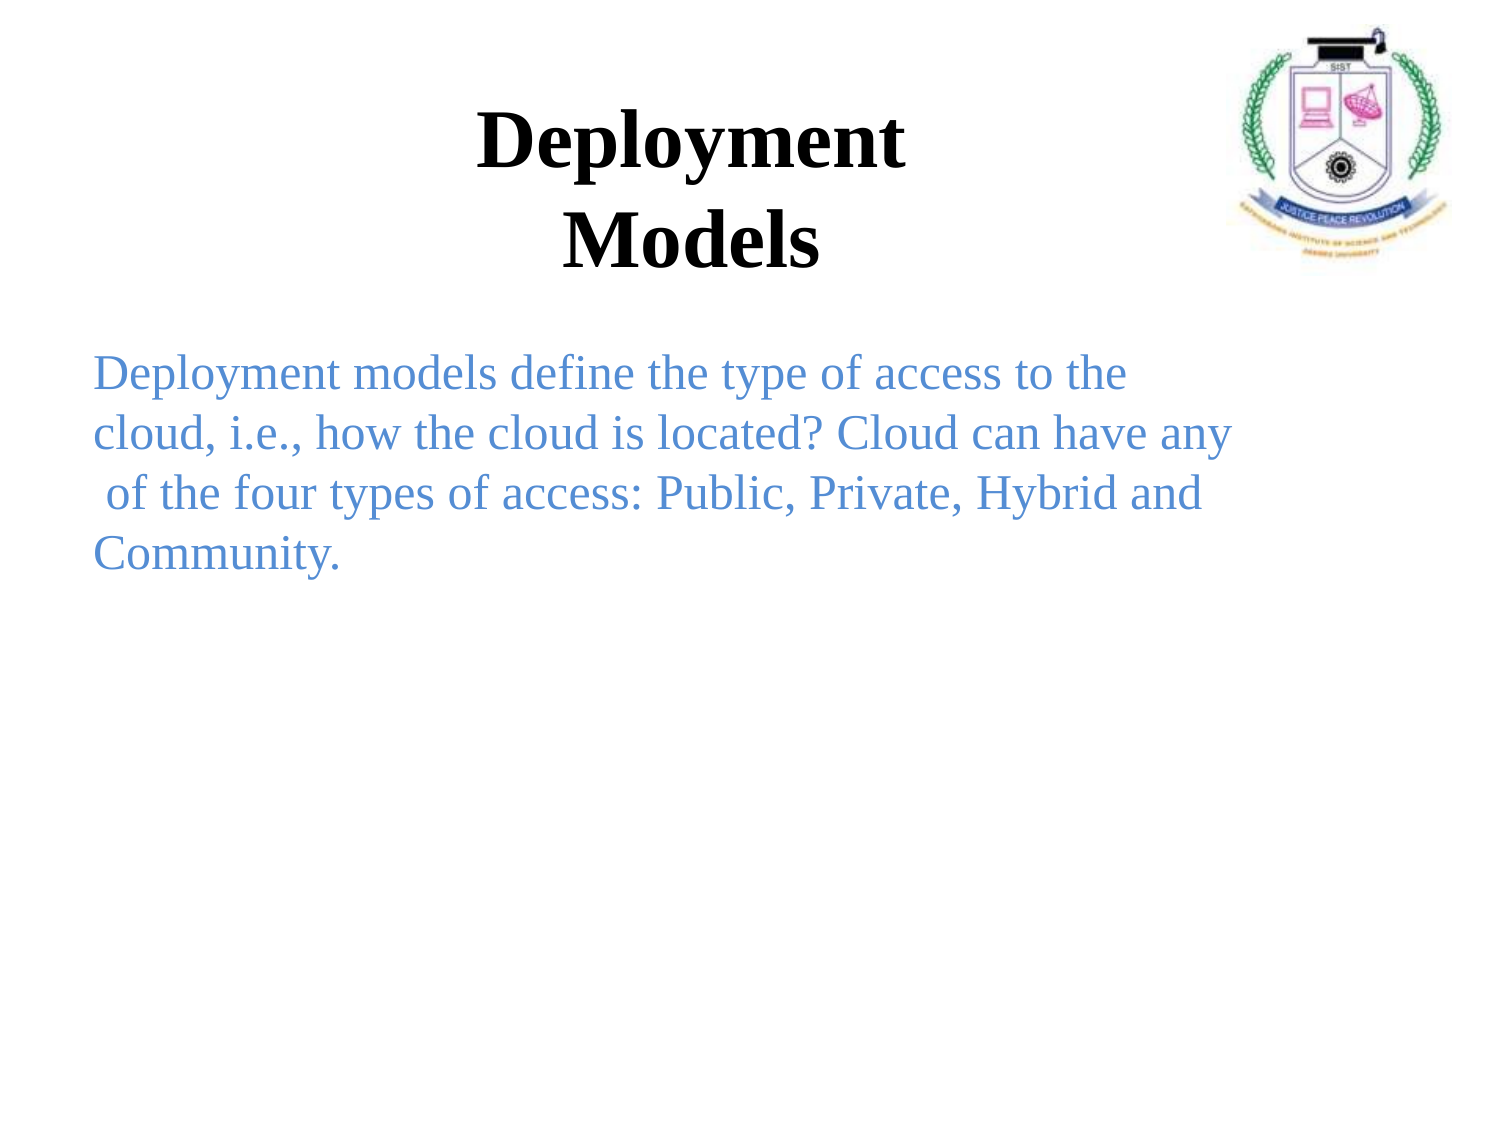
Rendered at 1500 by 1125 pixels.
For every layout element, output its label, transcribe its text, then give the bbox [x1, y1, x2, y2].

text_box Deployment models define the type of access to the cloud, i.e., how the cloud is located? Cloud can have any of the four types of access: Public, Private, Hybrid and Community. [91, 337, 1235, 580]
picture [1226, 24, 1452, 276]
title Deployment Models [368, 81, 1013, 284]
